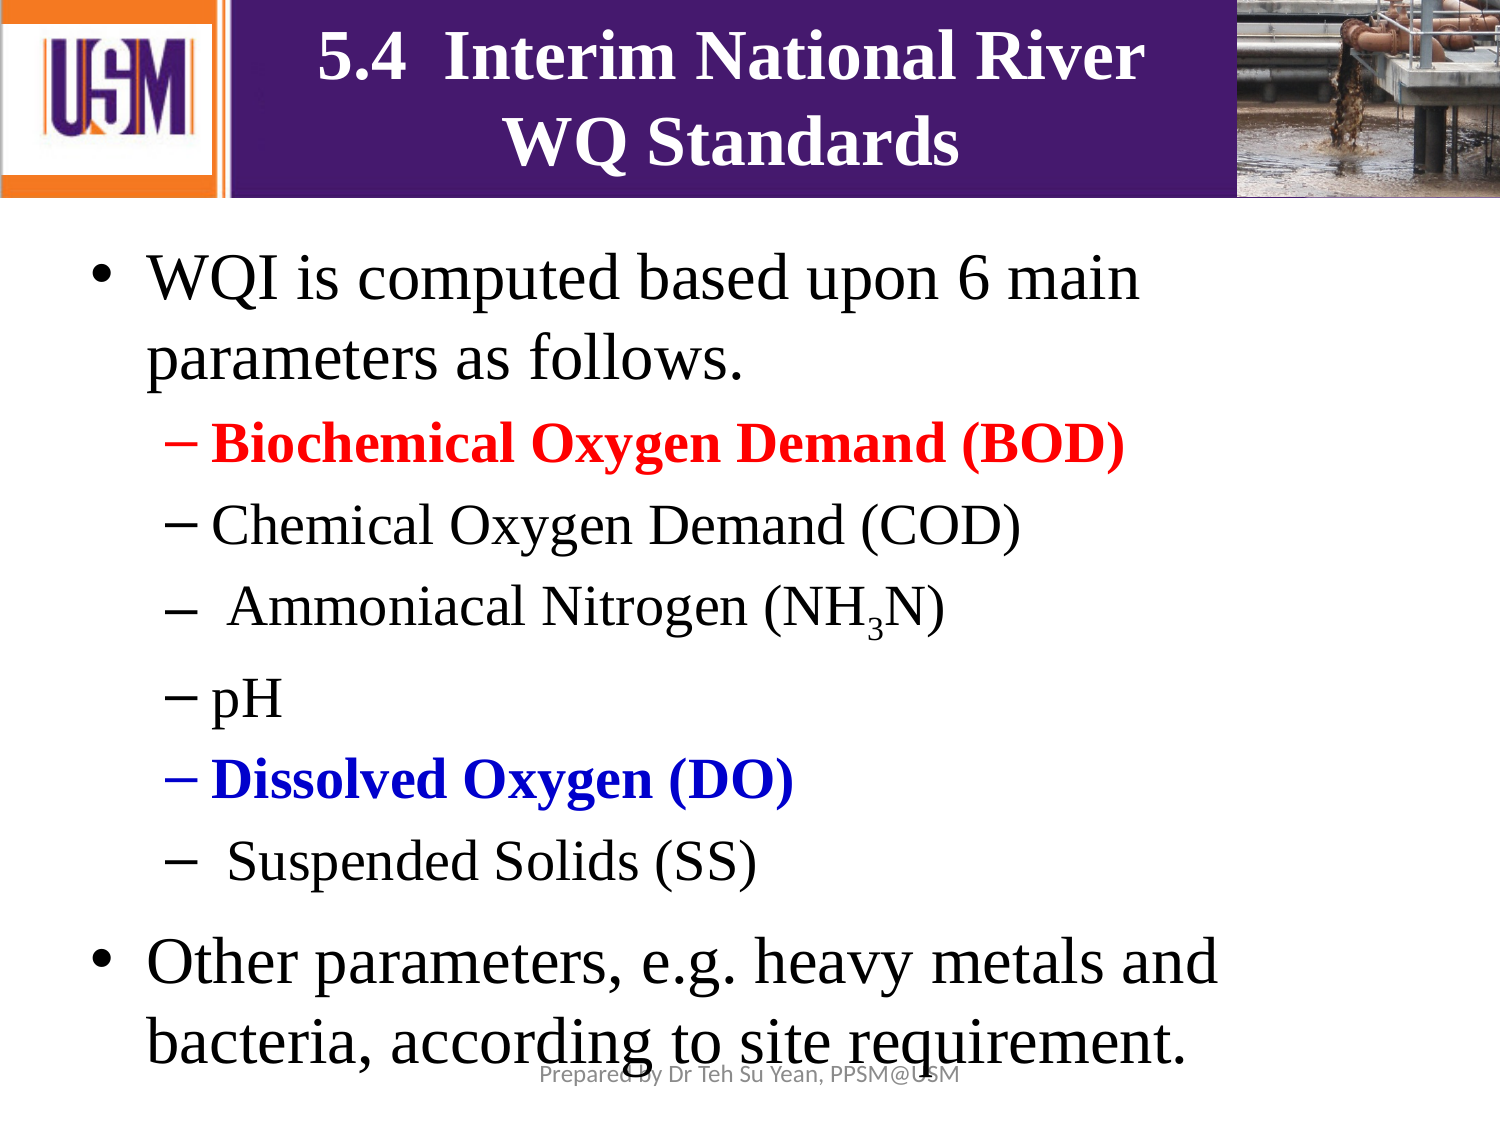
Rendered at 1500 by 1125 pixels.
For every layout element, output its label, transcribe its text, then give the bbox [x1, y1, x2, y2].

list WQI is computed based upon 6 main parameters as follows. Biochemical Oxygen Demand (BOD) Chemical Oxygen Demand (COD) Ammoniacal Nitrogen (NH3N) pH Dissolved Oxygen (DO) Suspended Solids (SS) Other parameters, e.g. heavy metals and bacteria, according to site requirement. [75, 224, 1425, 438]
picture [0, 0, 1500, 198]
footer Prepared by Dr Teh Su Yean, PPSM@USM [512, 1042, 988, 1103]
